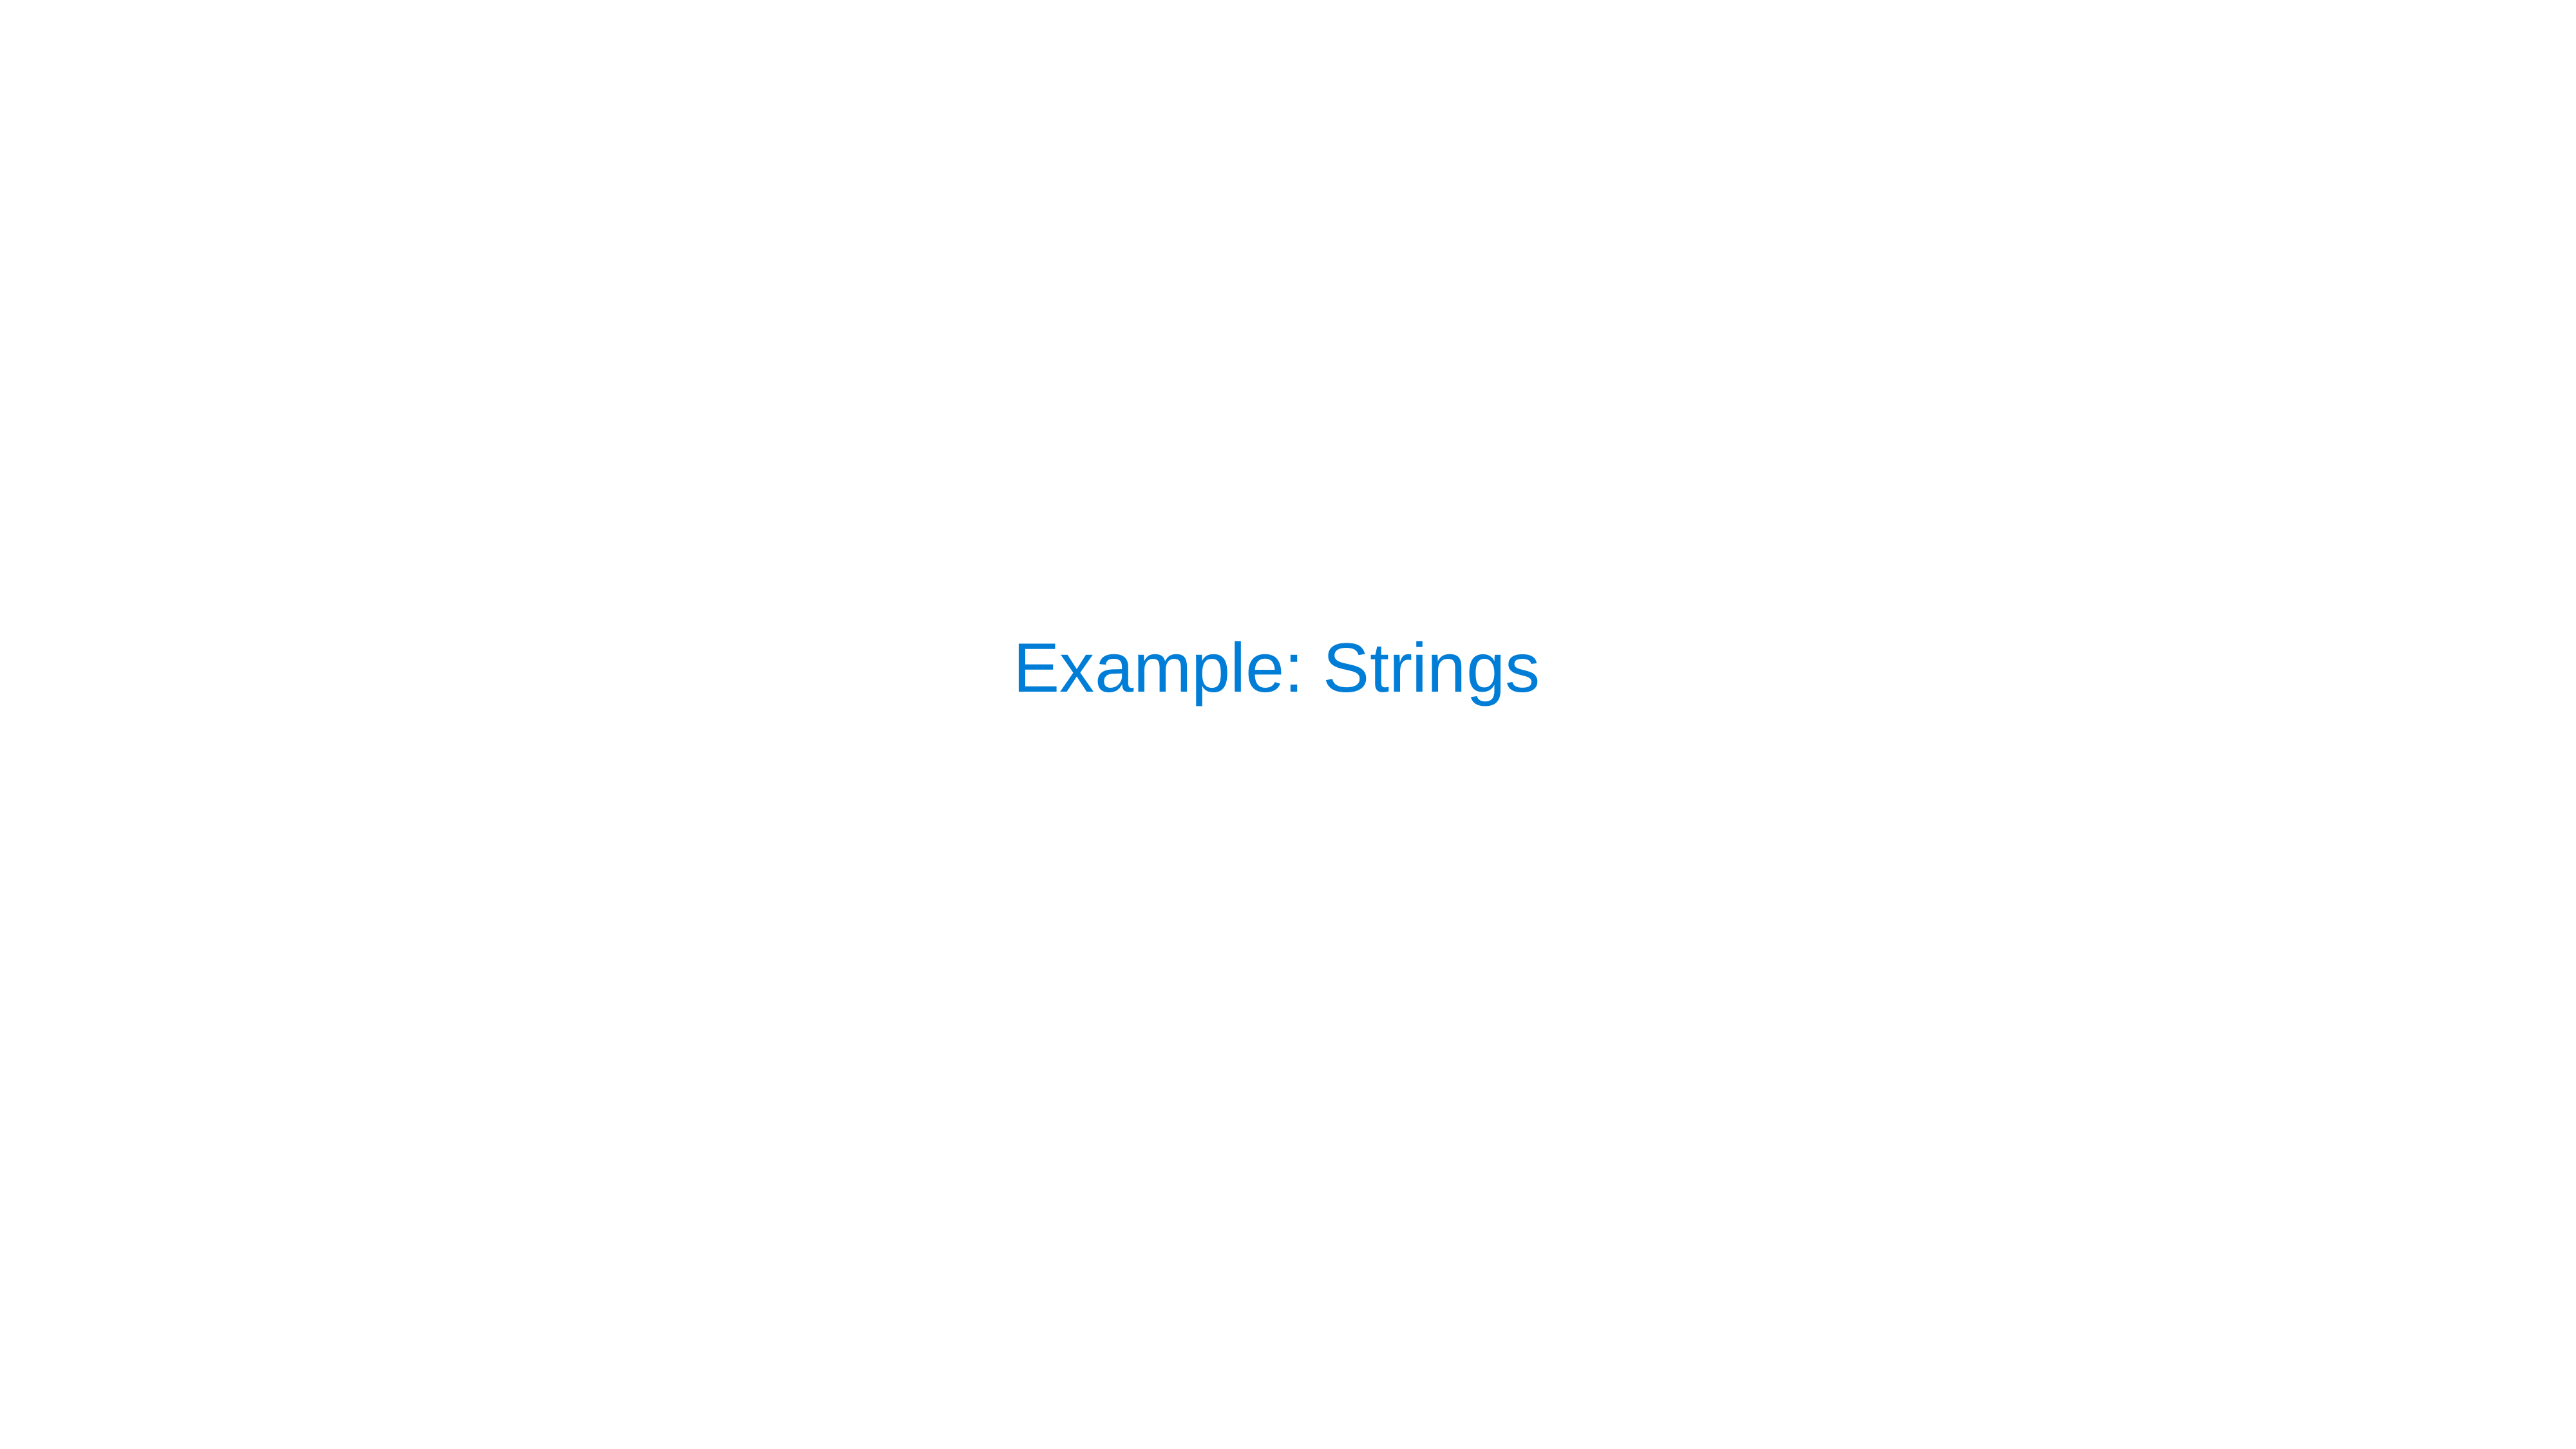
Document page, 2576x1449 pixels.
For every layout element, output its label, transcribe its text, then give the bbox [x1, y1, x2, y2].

title Example: Strings [185, 295, 2388, 708]
